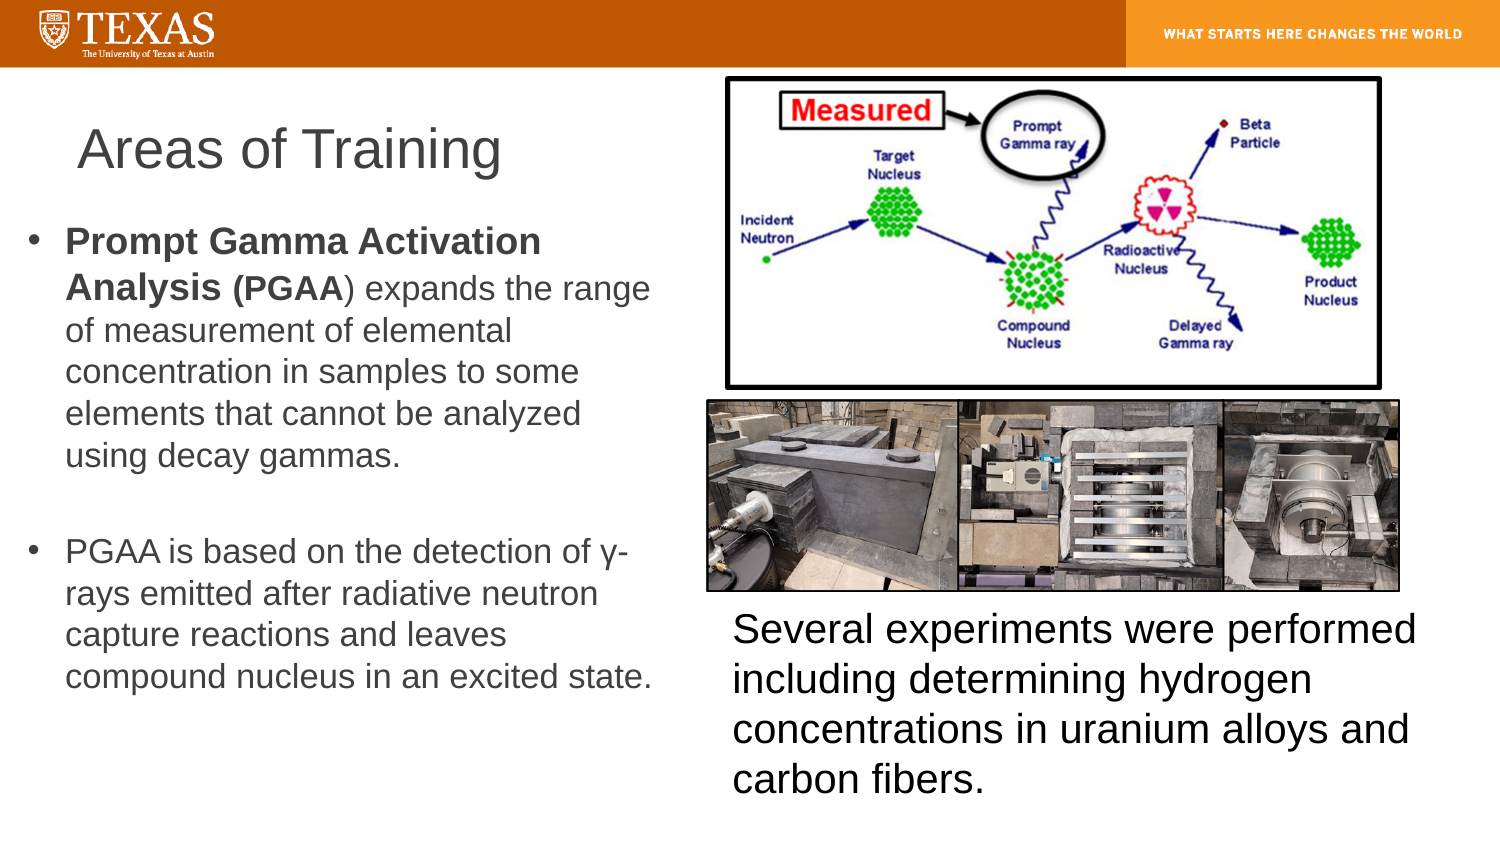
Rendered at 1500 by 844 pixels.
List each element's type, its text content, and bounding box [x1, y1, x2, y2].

list Prompt Gamma Activation Analysis (PGAA) expands the range of measurement of elemental concentration in samples to some elements that cannot be analyzed using decay gammas. PGAA is based on the detection of γ-rays emitted after radiative neutron capture reactions and leaves compound nucleus in an excited state. [12, 209, 675, 747]
text_box Several experiments were performed including determining hydrogen concentrations in uranium alloys and carbon fibers. [705, 594, 1500, 810]
picture [0, 0, 1500, 844]
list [724, 76, 1382, 391]
title Areas of Training [62, 65, 1413, 228]
